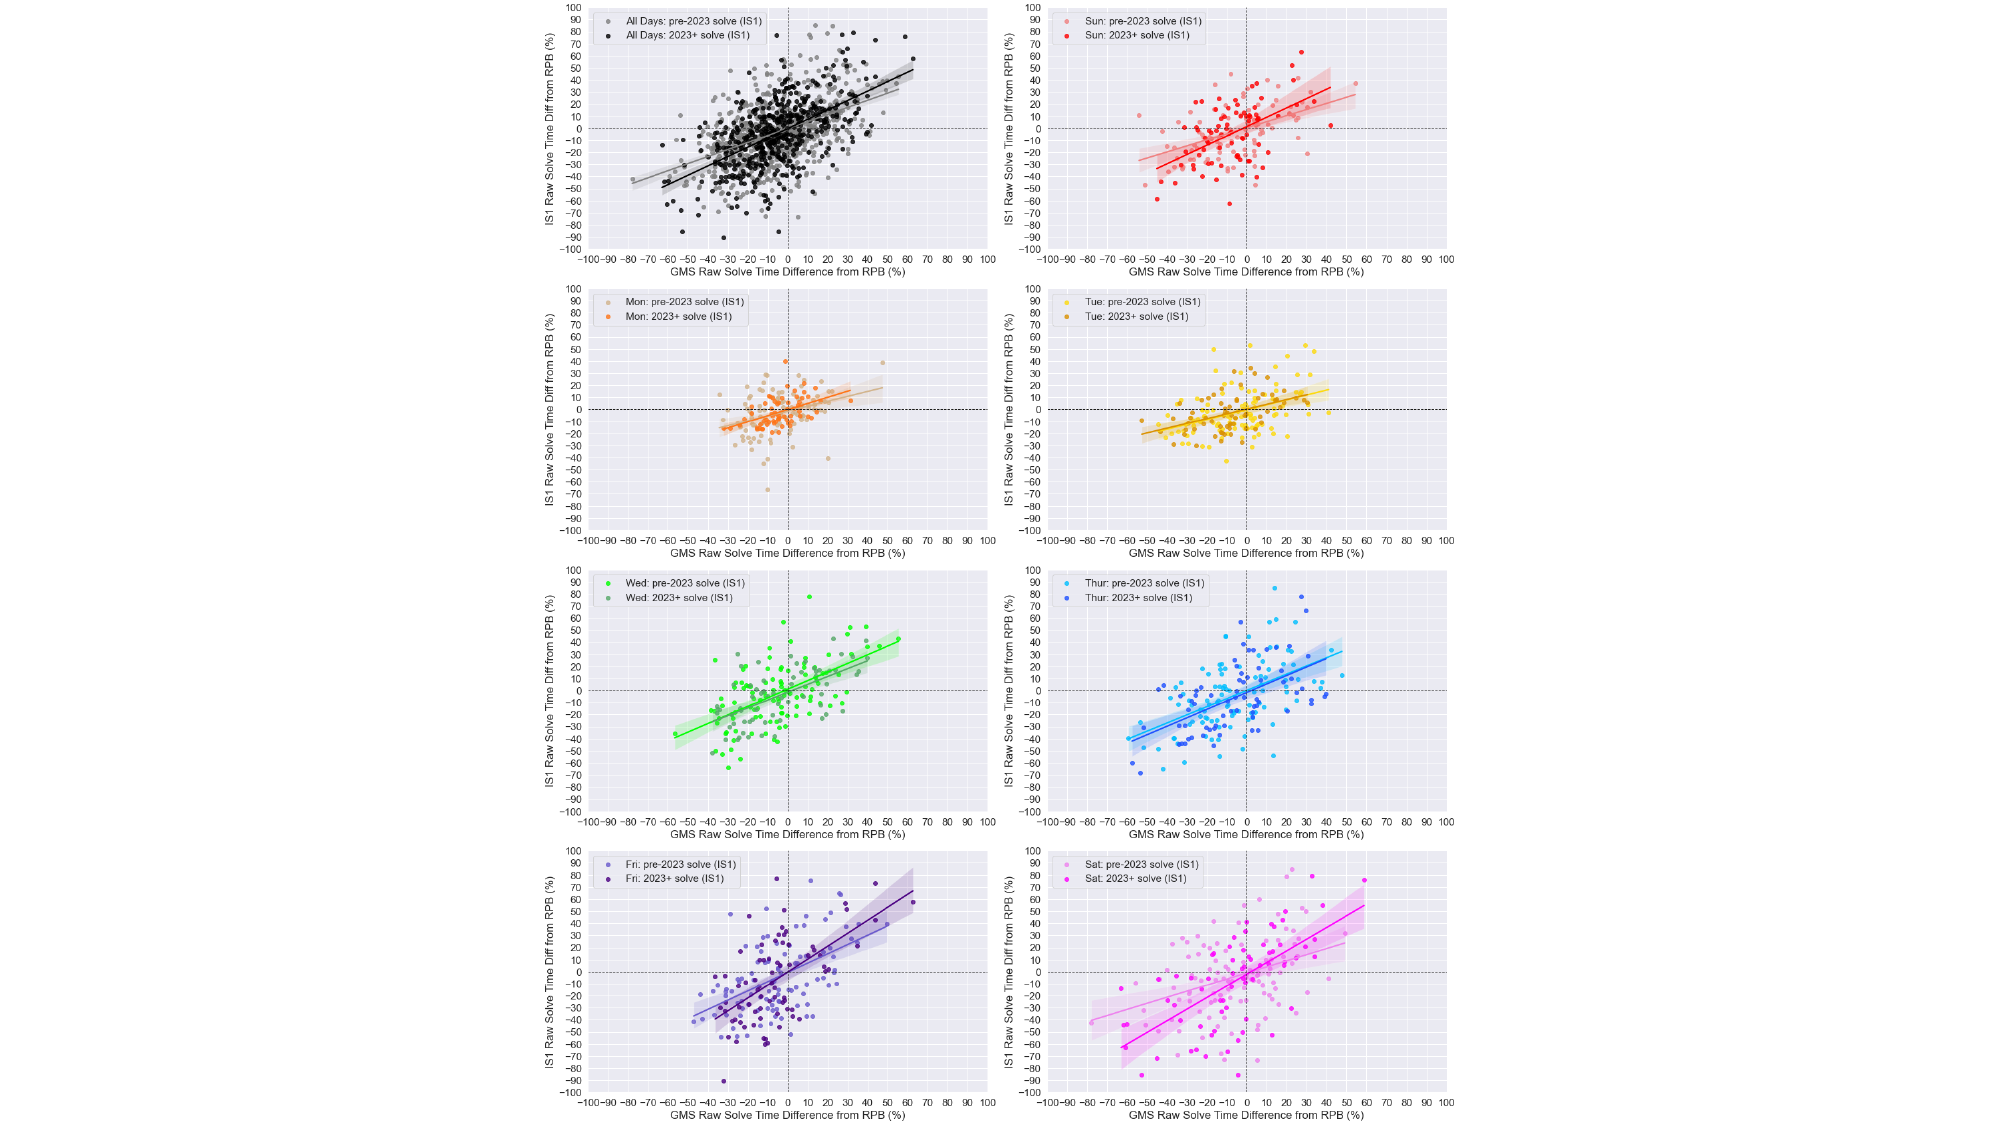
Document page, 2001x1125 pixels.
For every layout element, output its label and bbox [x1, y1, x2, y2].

picture [541, 0, 1459, 1125]
